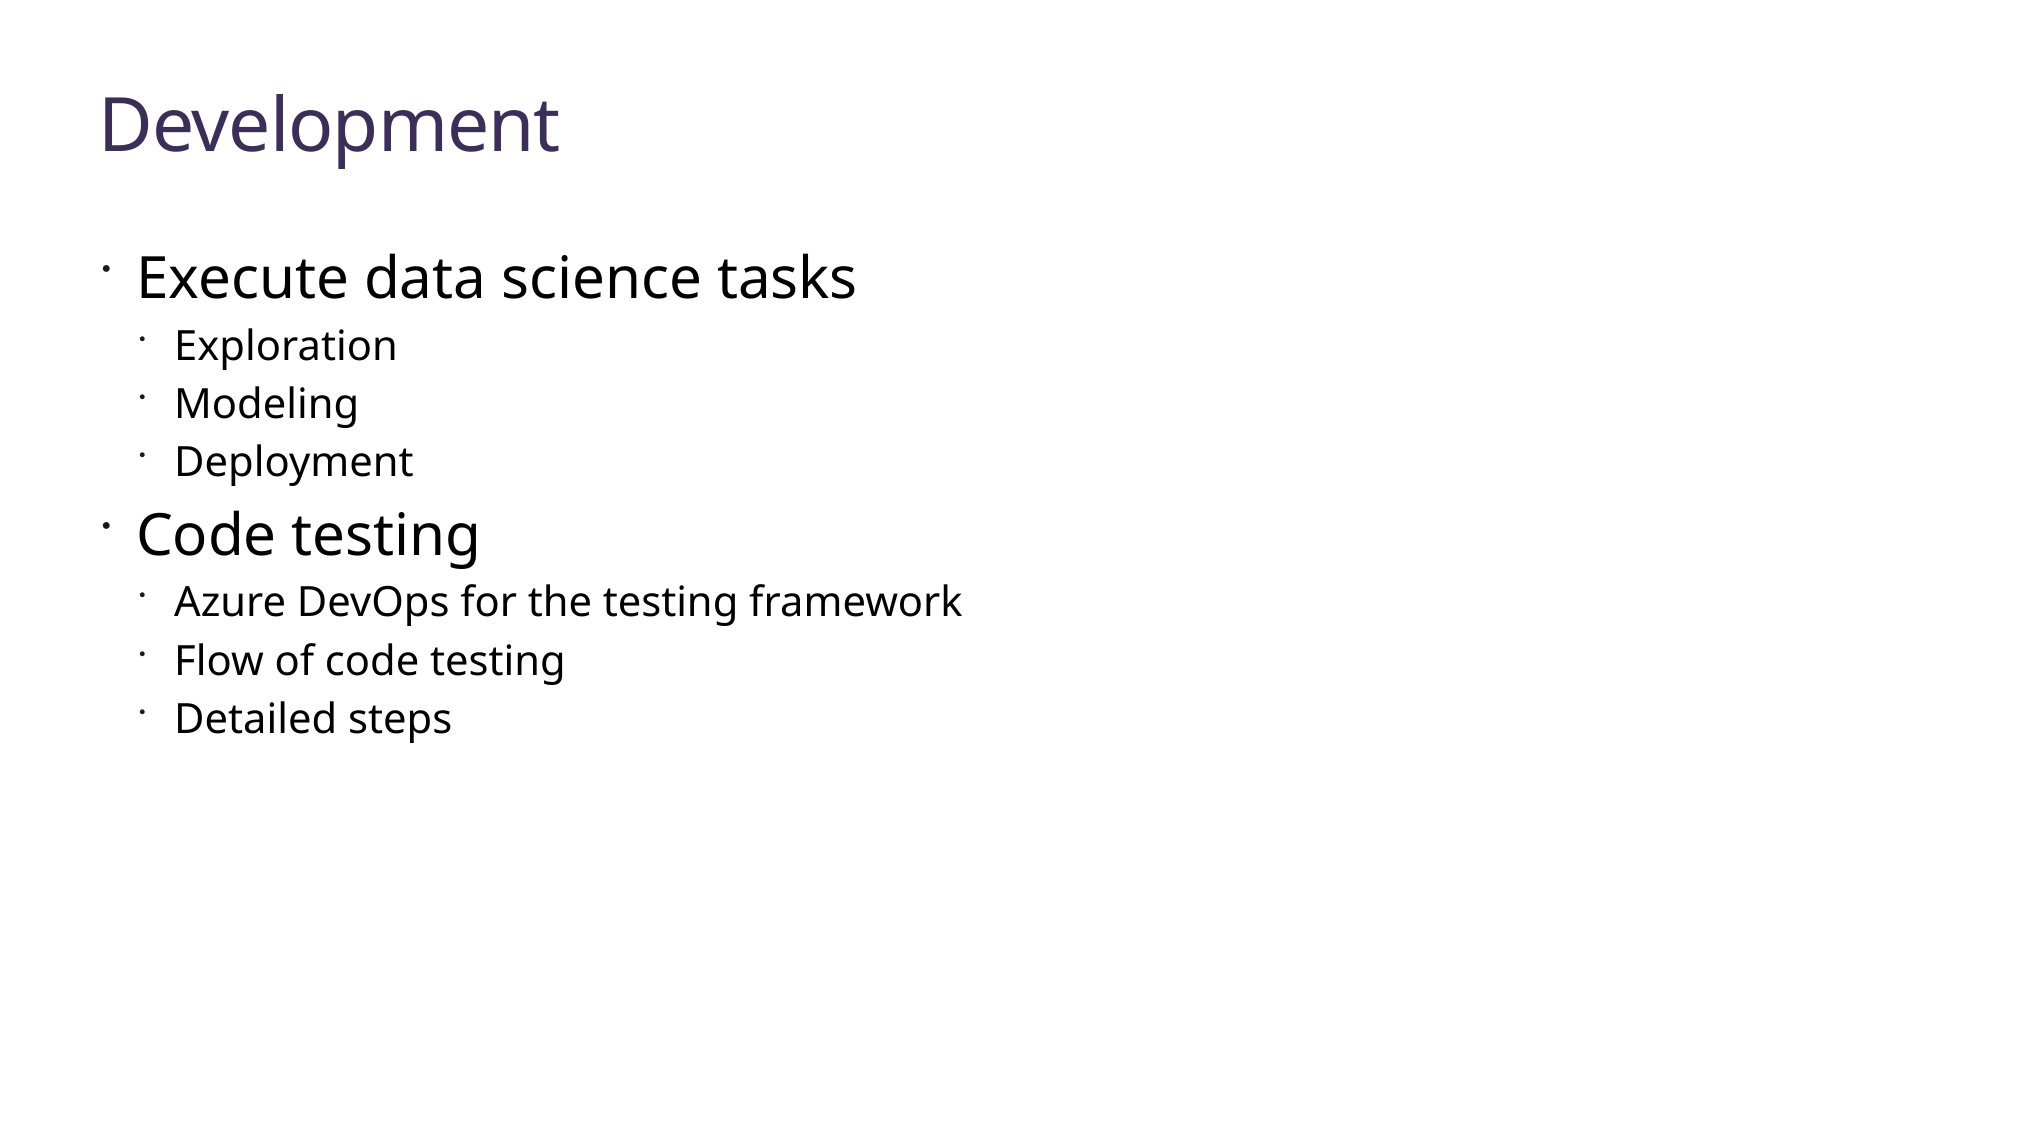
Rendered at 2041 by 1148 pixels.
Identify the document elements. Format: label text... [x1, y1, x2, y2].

title Development [98, 76, 1943, 170]
list Execute data science tasks Exploration Modeling Deployment Code testing Azure DevOps for the testing framework Flow of code testing Detailed steps [97, 240, 1942, 844]
